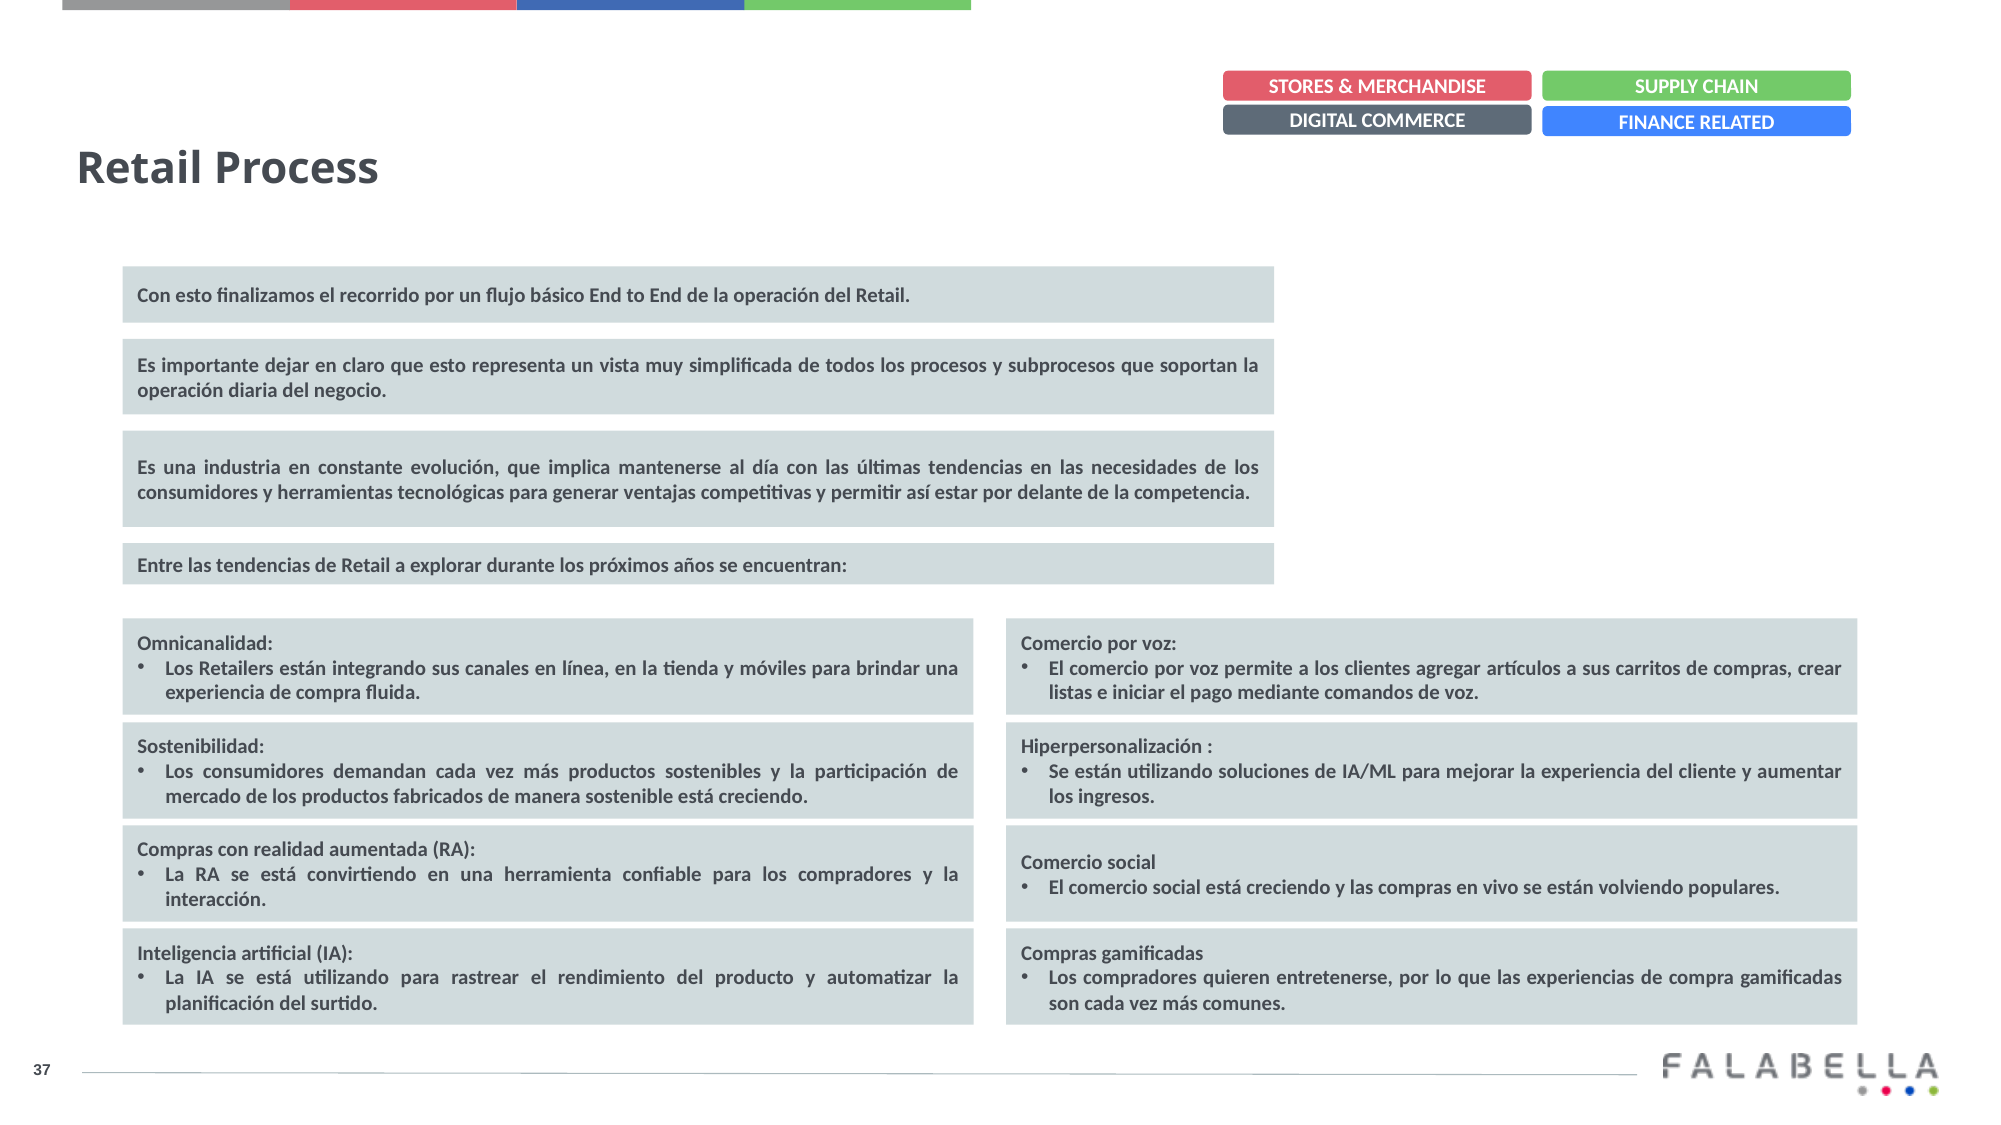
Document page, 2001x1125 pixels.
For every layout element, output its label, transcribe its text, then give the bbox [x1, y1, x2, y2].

picture [1663, 1053, 1939, 1096]
text_box Compras con realidad aumentada (RA): La RA se está convirtiendo en una herramienta confiable para los compradores y la interacción. [122, 825, 974, 922]
text_box Entre las tendencias de Retail a explorar durante los próximos años se encuentran: [122, 543, 1275, 585]
text_box STORES & MERCHANDISE [1223, 70, 1532, 101]
text_box Compras gamificadas Los compradores quieren entretenerse, por lo que las experiencias de compra gamificadas son cada vez más comunes. [1006, 928, 1858, 1025]
text_box Con esto finalizamos el recorrido por un flujo básico End to End de la operación del Retail. [122, 266, 1275, 323]
text_box Hiperpersonalización : Se están utilizando soluciones de IA/ML para mejorar la experiencia del cliente y aumentar los ingresos. [1006, 722, 1858, 819]
list Retail Process [61, 91, 1940, 241]
text_box Comercio social El comercio social está creciendo y las compras en vivo se están volviendo populares. [1006, 825, 1858, 922]
text_box Sostenibilidad: Los consumidores demandan cada vez más productos sostenibles y la participación de mercado de los productos fabricados de manera sostenible está creciendo. [122, 722, 974, 819]
text_box SUPPLY CHAIN [1542, 70, 1852, 101]
text_box Es importante dejar en claro que esto representa un vista muy simplificada de todos los procesos y subprocesos que soportan la operación diaria del negocio. [122, 338, 1275, 415]
text_box Comercio por voz: El comercio por voz permite a los clientes agregar artículos a sus carritos de compras, crear listas e iniciar el pago mediante comandos de voz. [1006, 618, 1858, 715]
text_box Omnicanalidad: Los Retailers están integrando sus canales en línea, en la tienda y móviles para brindar una experiencia de compra fluida. [122, 618, 974, 715]
text_box Inteligencia artificial (IA): La IA se está utilizando para rastrear el rendimiento del producto y automatizar la planificación del surtido. [122, 928, 974, 1025]
text_box FINANCE RELATED [1542, 106, 1852, 137]
text_box Es una industria en constante evolución, que implica mantenerse al día con las últimas tendencias en las necesidades de los consumidores y herramientas tecnológicas para generar ventajas competitivas y permitir así estar por delante de la competencia. [122, 430, 1275, 527]
text_box DIGITAL COMMERCE [1223, 104, 1532, 135]
